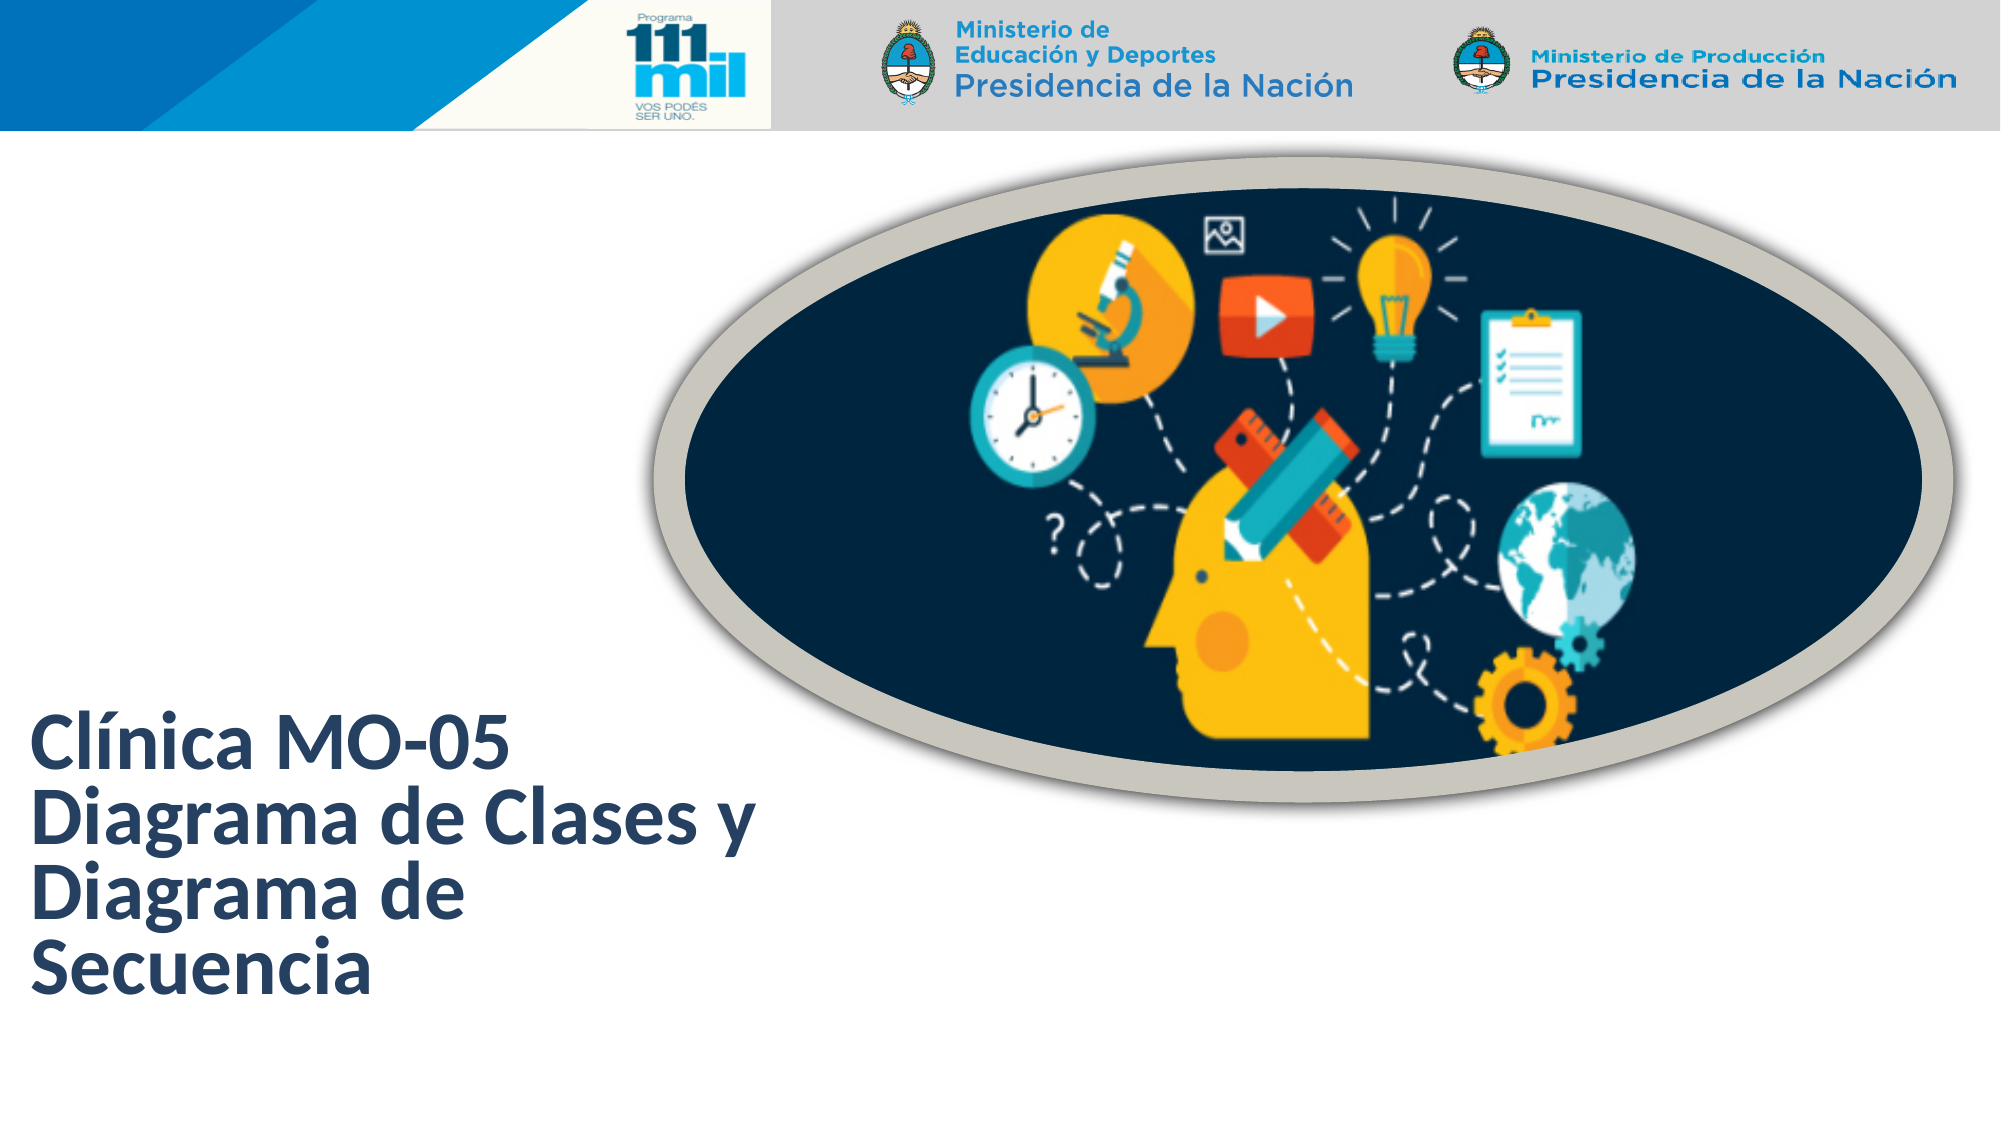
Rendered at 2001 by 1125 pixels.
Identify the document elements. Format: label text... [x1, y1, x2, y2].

title Clínica MO-05 Diagrama de Clases y Diagrama de Secuencia [19, 704, 837, 1098]
picture [587, 1, 769, 129]
picture [1453, 26, 1956, 94]
picture [881, 19, 1352, 109]
picture [668, 172, 1938, 788]
